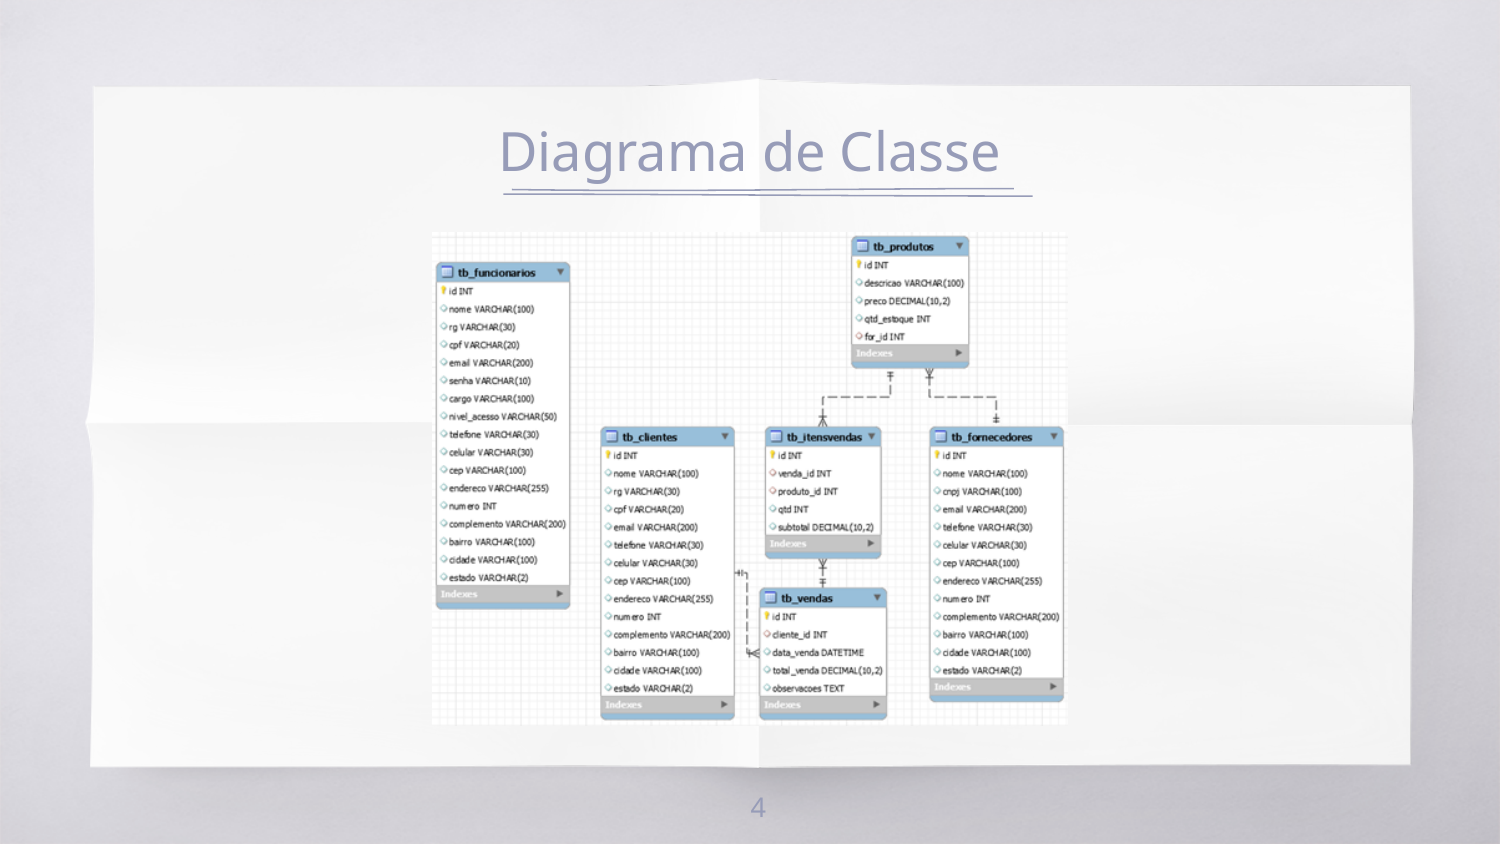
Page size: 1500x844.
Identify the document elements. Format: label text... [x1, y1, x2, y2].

picture [0, 0, 1500, 844]
title Diagrama de Classe [168, 84, 1332, 197]
slide_number ‹#› [713, 775, 804, 825]
